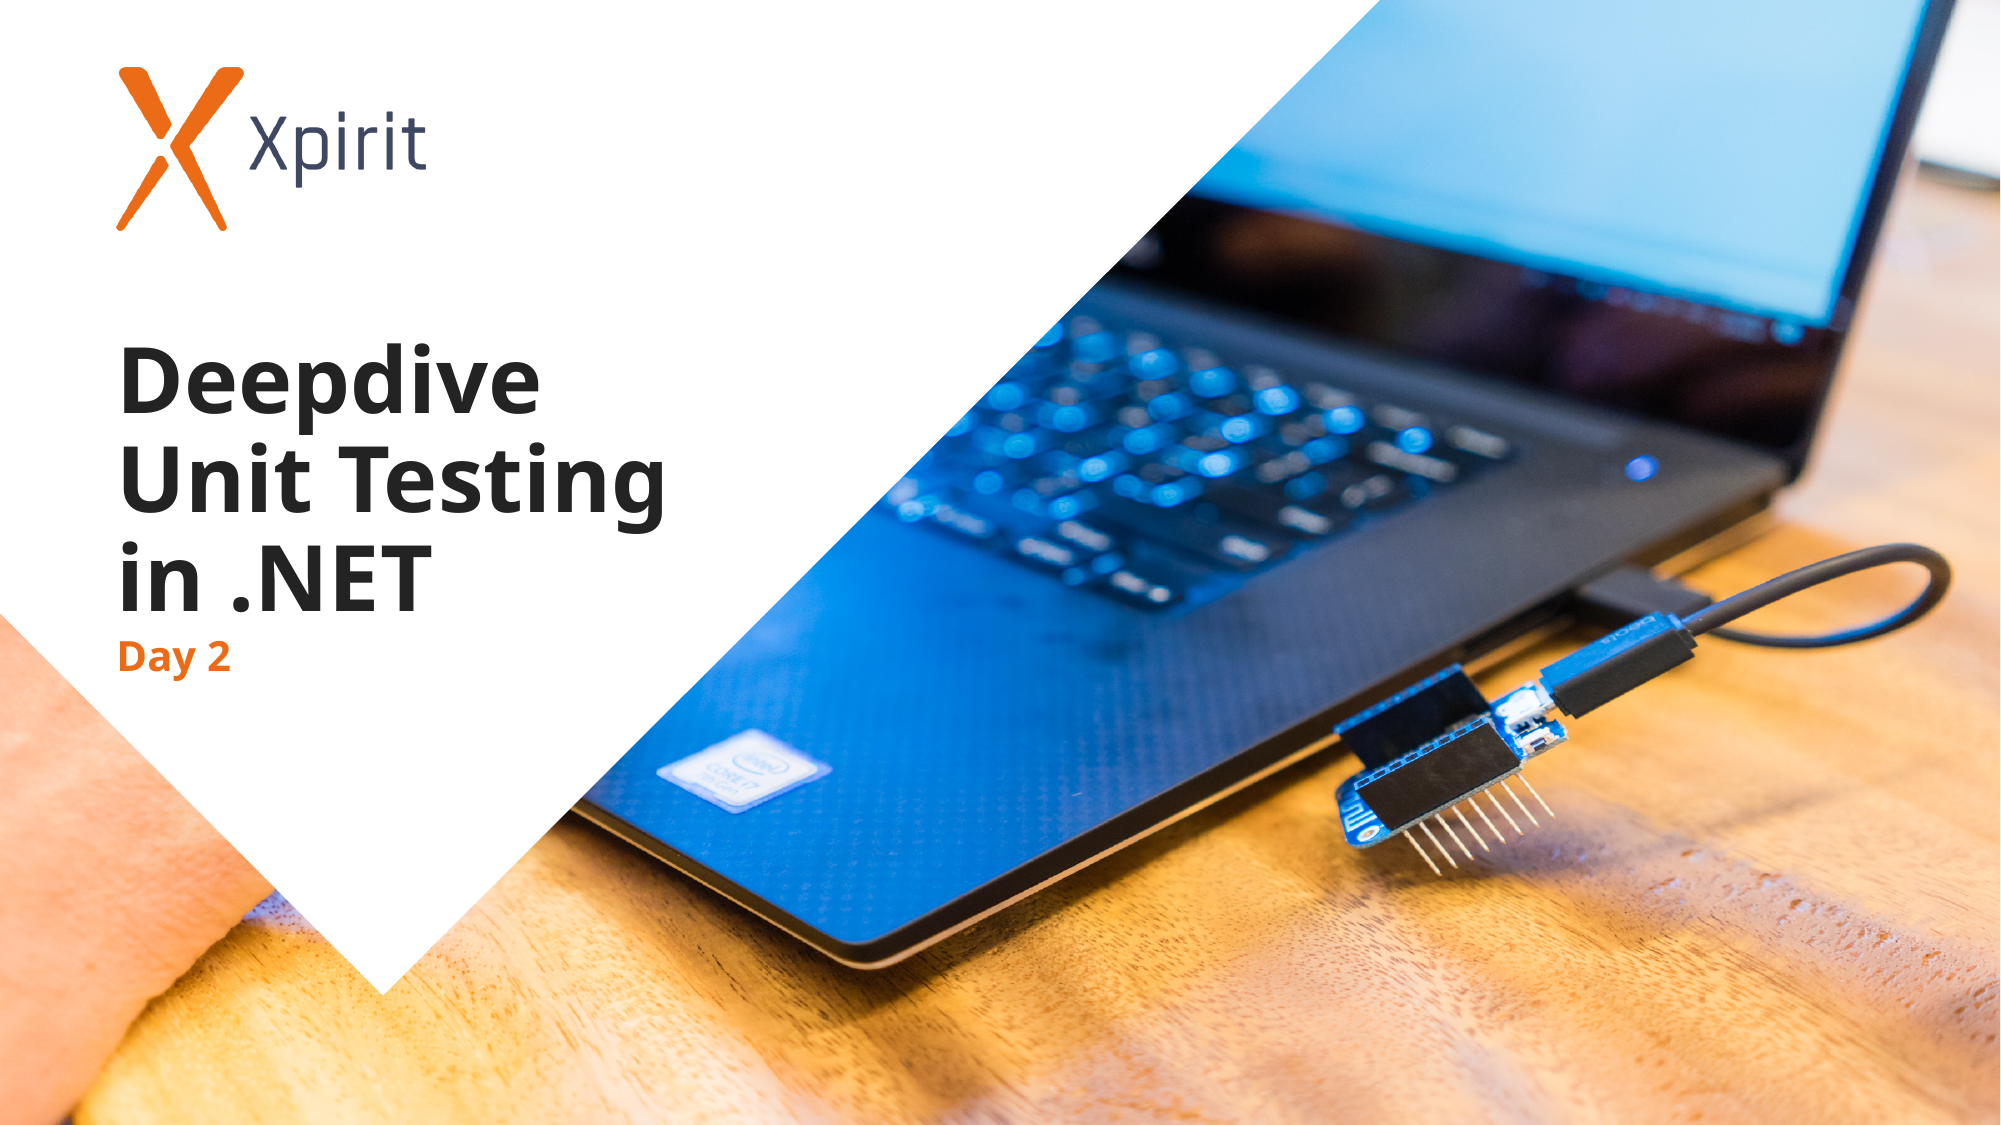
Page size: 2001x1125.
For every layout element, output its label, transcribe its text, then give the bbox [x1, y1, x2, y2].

list Deepdive Unit Testing in .NET [116, 334, 807, 591]
picture [0, 0, 2001, 1125]
list Day 2 [116, 635, 662, 708]
picture [954, 418, 963, 427]
picture [116, 67, 426, 231]
